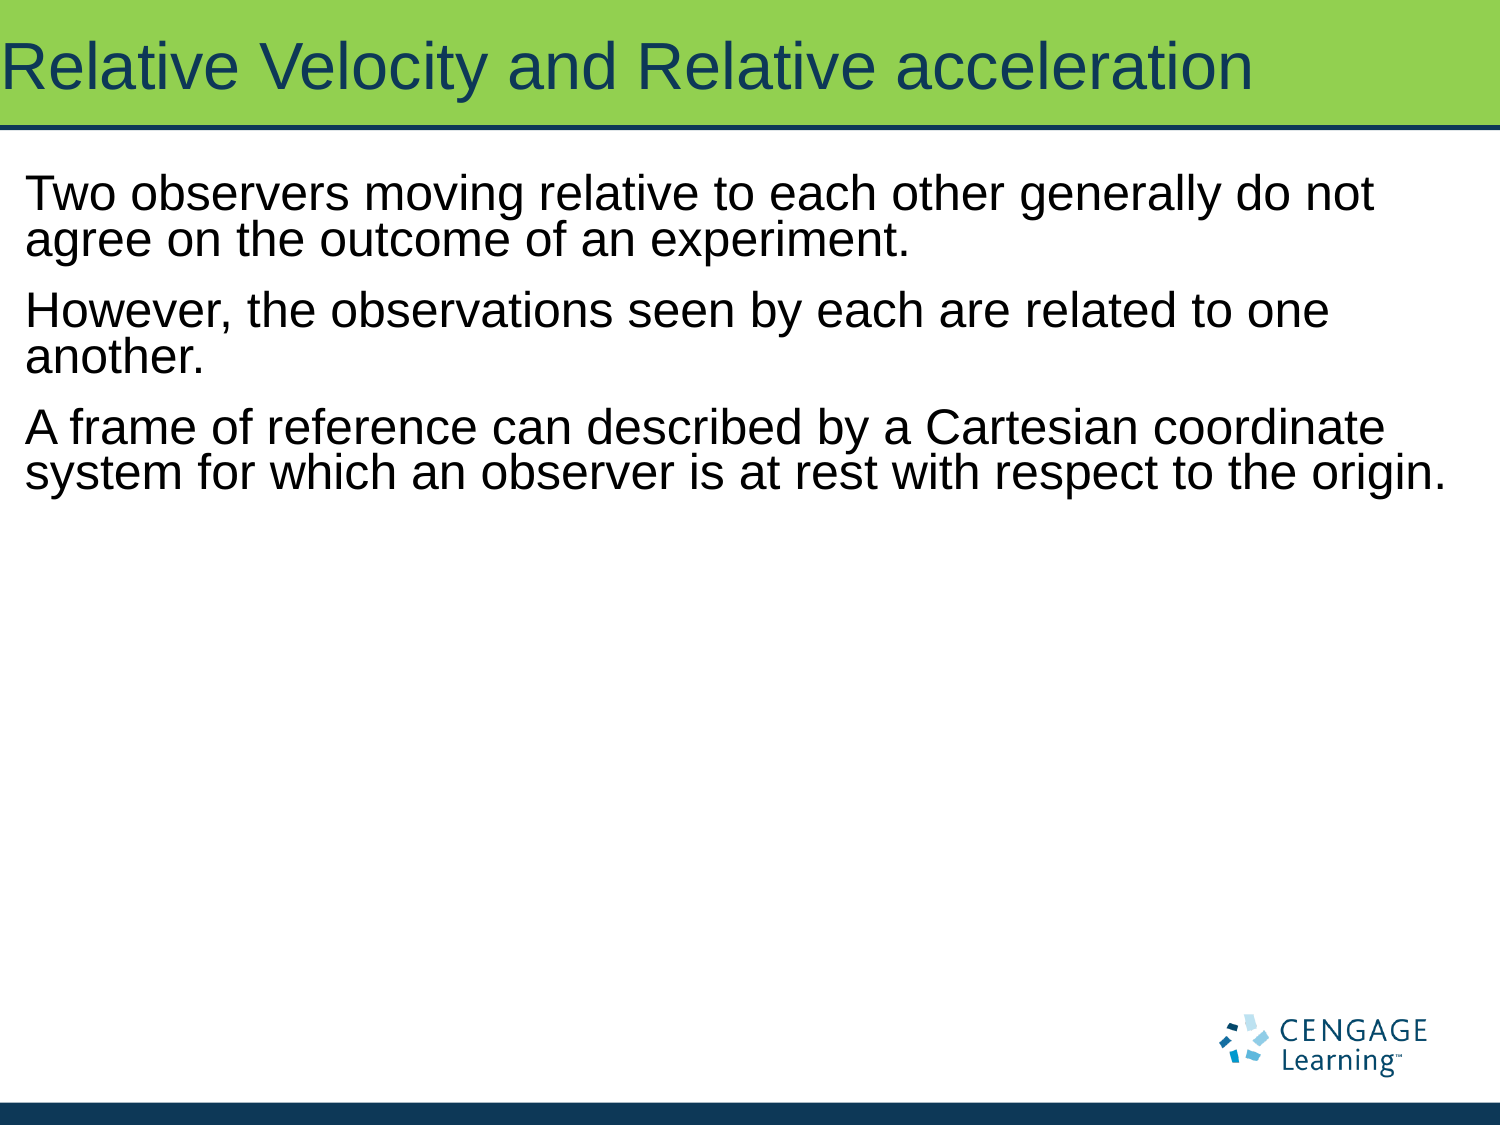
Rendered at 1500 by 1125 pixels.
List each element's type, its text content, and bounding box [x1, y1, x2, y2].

text_box Relative Velocity and Relative acceleration [0, 0, 1500, 125]
picture [1195, 990, 1450, 1101]
list Two observers moving relative to each other generally do not agree on the outcome of an experiment. However, the observations seen by each are related to one another. A frame of reference can described by a Cartesian coordinate system for which an observer is at rest with respect to the origin. [24, 174, 1463, 950]
